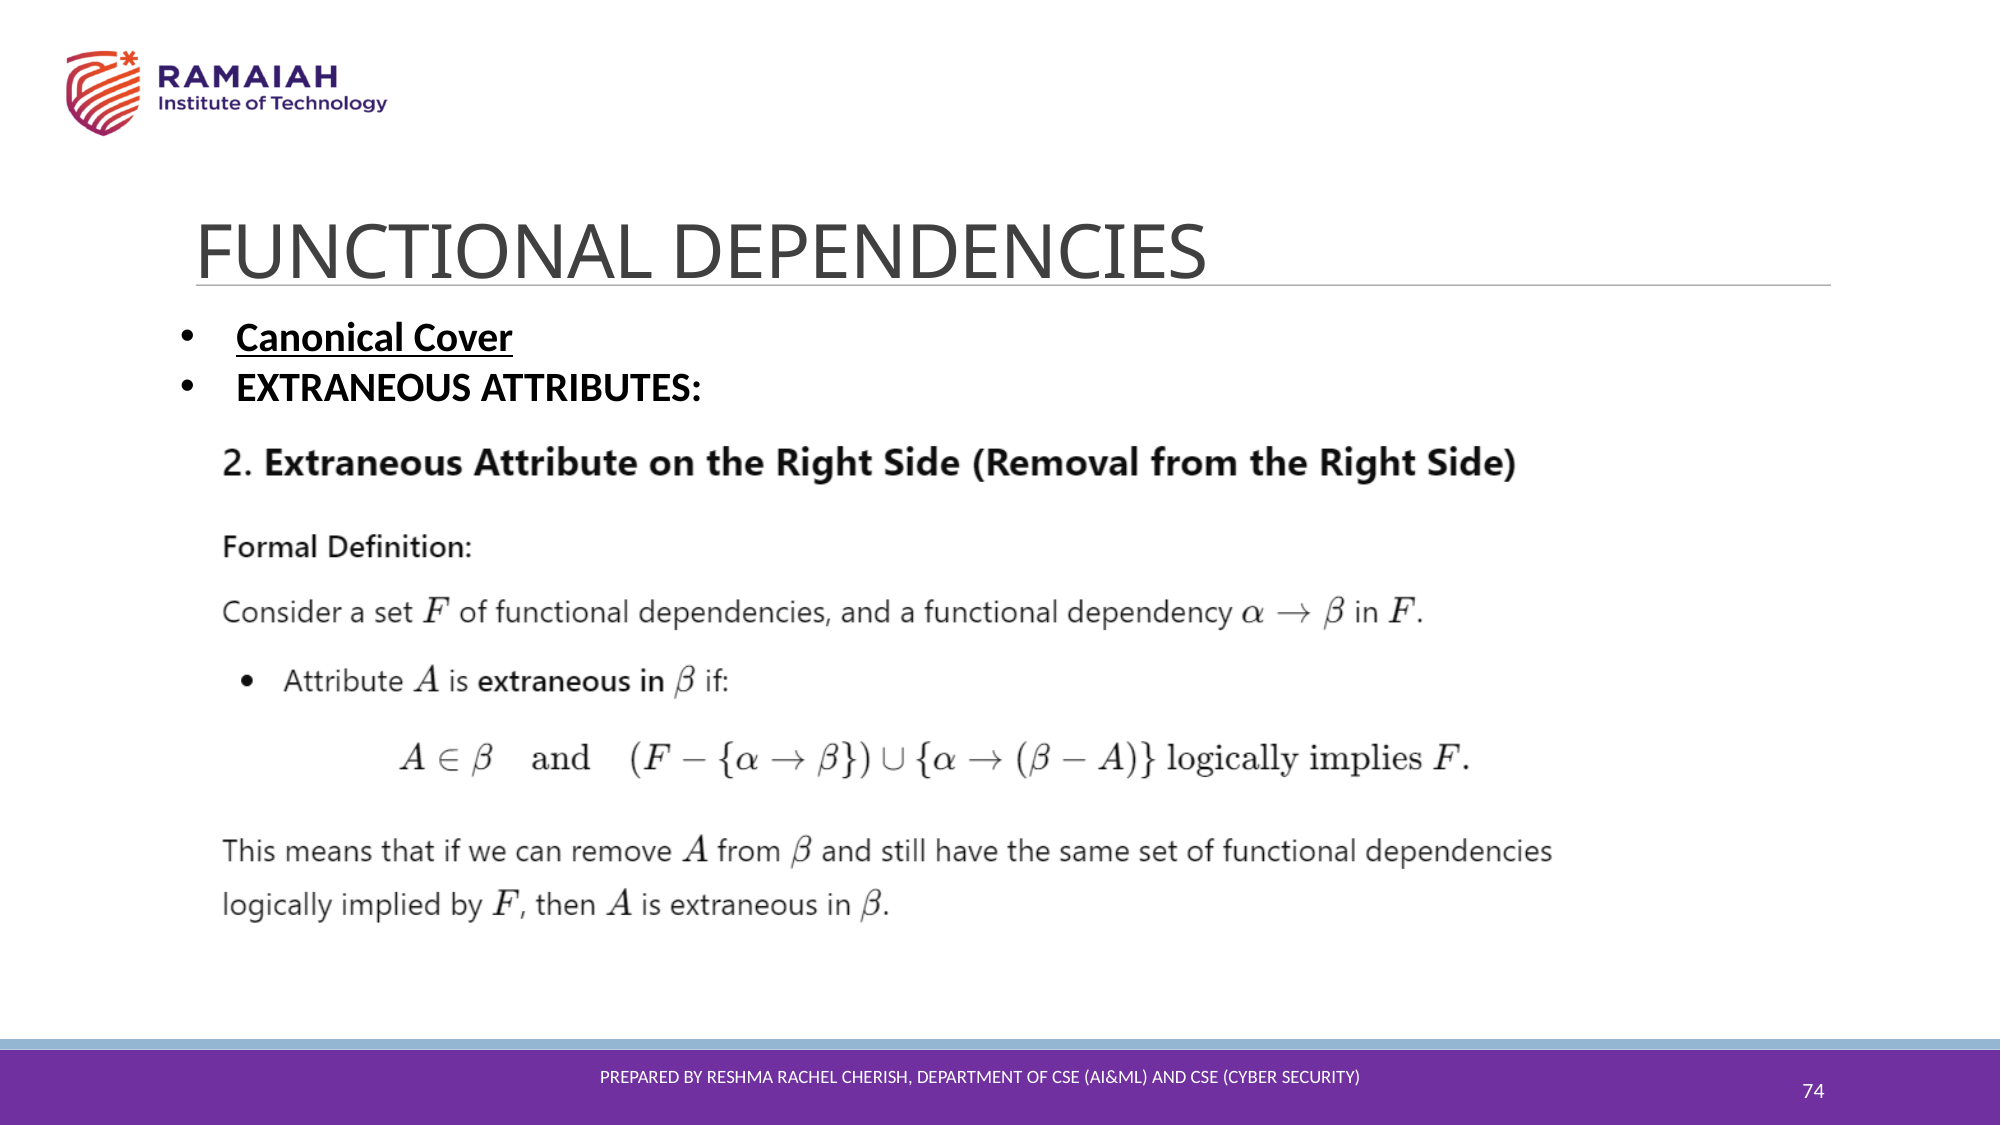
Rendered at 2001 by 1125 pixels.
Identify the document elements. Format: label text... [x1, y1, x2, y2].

picture [179, 412, 1665, 948]
text_box Canonical Cover EXTRANEOUS ATTRIBUTES: [180, 302, 1964, 1015]
text_box Prepared By reshma Rachel cherish, Department of CSE (ai&ml) and CSE (Cyber security) [584, 1068, 1376, 1125]
text_box FUNCTIONAL DEPENDENCIES [180, 142, 1830, 302]
text_box 74 [1624, 1059, 1840, 1120]
picture [28, 5, 429, 166]
